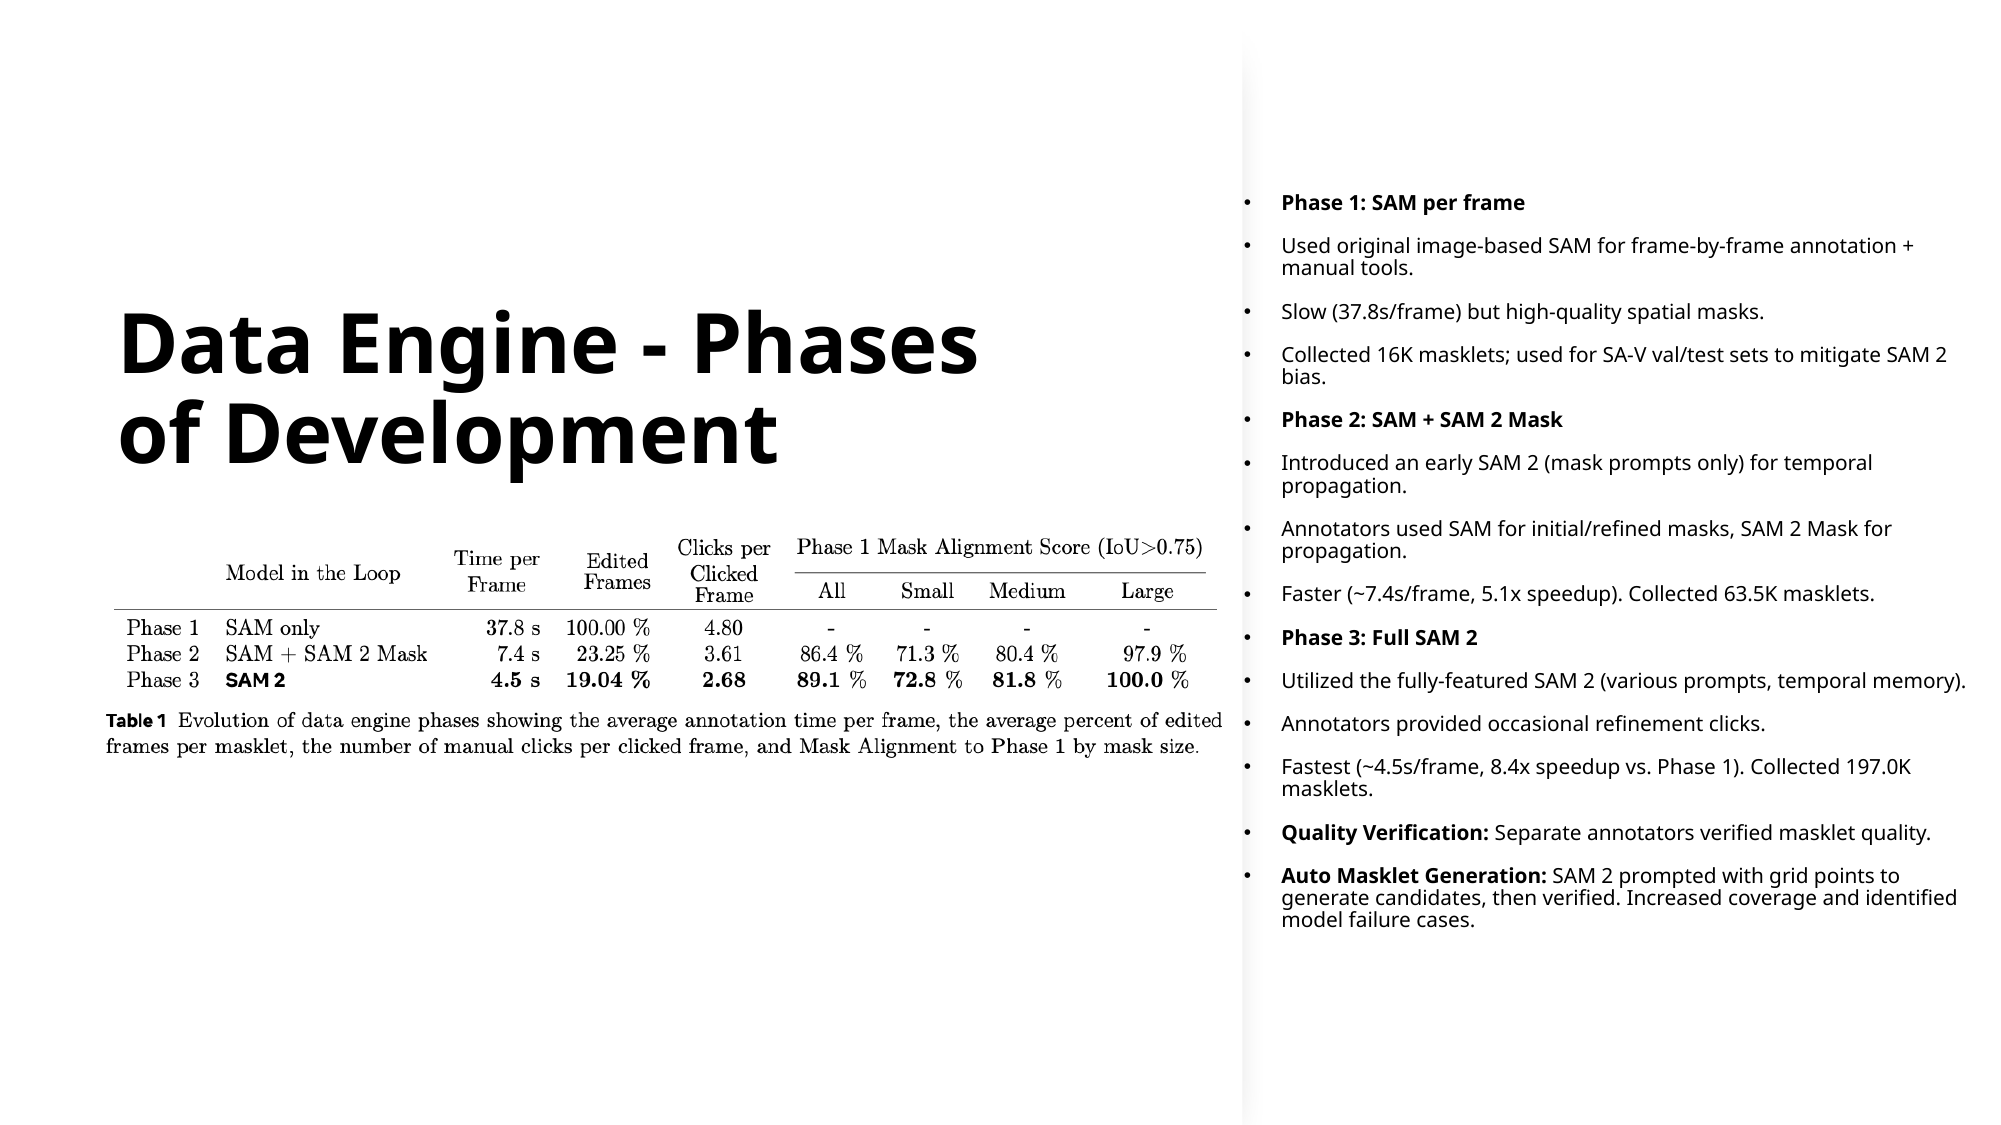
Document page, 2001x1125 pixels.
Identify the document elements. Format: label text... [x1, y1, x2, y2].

text_box [0, 0, 1244, 1125]
picture [73, 494, 1230, 778]
title Data Engine - Phases of Development [101, 277, 1092, 489]
list Phase 1: SAM per frame Used original image-based SAM for frame-by-frame annotation + manual tools. Slow (37.8s/frame) but high-quality spatial masks. Collected 16K masklets; used for SA-V val/test sets to mitigate SAM 2 bias. Phase 2: SAM + SAM 2 Mask Introduced an early SAM 2 (mask prompts only) for temporal propagation. Annotators used SAM for initial/refined masks, SAM 2 Mask for propagation. Faster (~7.4s/frame, 5.1x speedup). Collected 63.5K masklets. Phase 3: Full SAM 2 Utilized the fully-featured SAM 2 (various prompts, temporal memory). Annotators provided occasional refinement clicks. Fastest (~4.5s/frame, 8.4x speedup vs. Phase 1). Collected 197.0K masklets. Quality Verification: Separate annotators verified masklet quality. Auto Masklet Generation: SAM 2 prompted with grid points to generate candidates, then verified. Increased coverage and identified model failure cases. [1228, 113, 2000, 1012]
